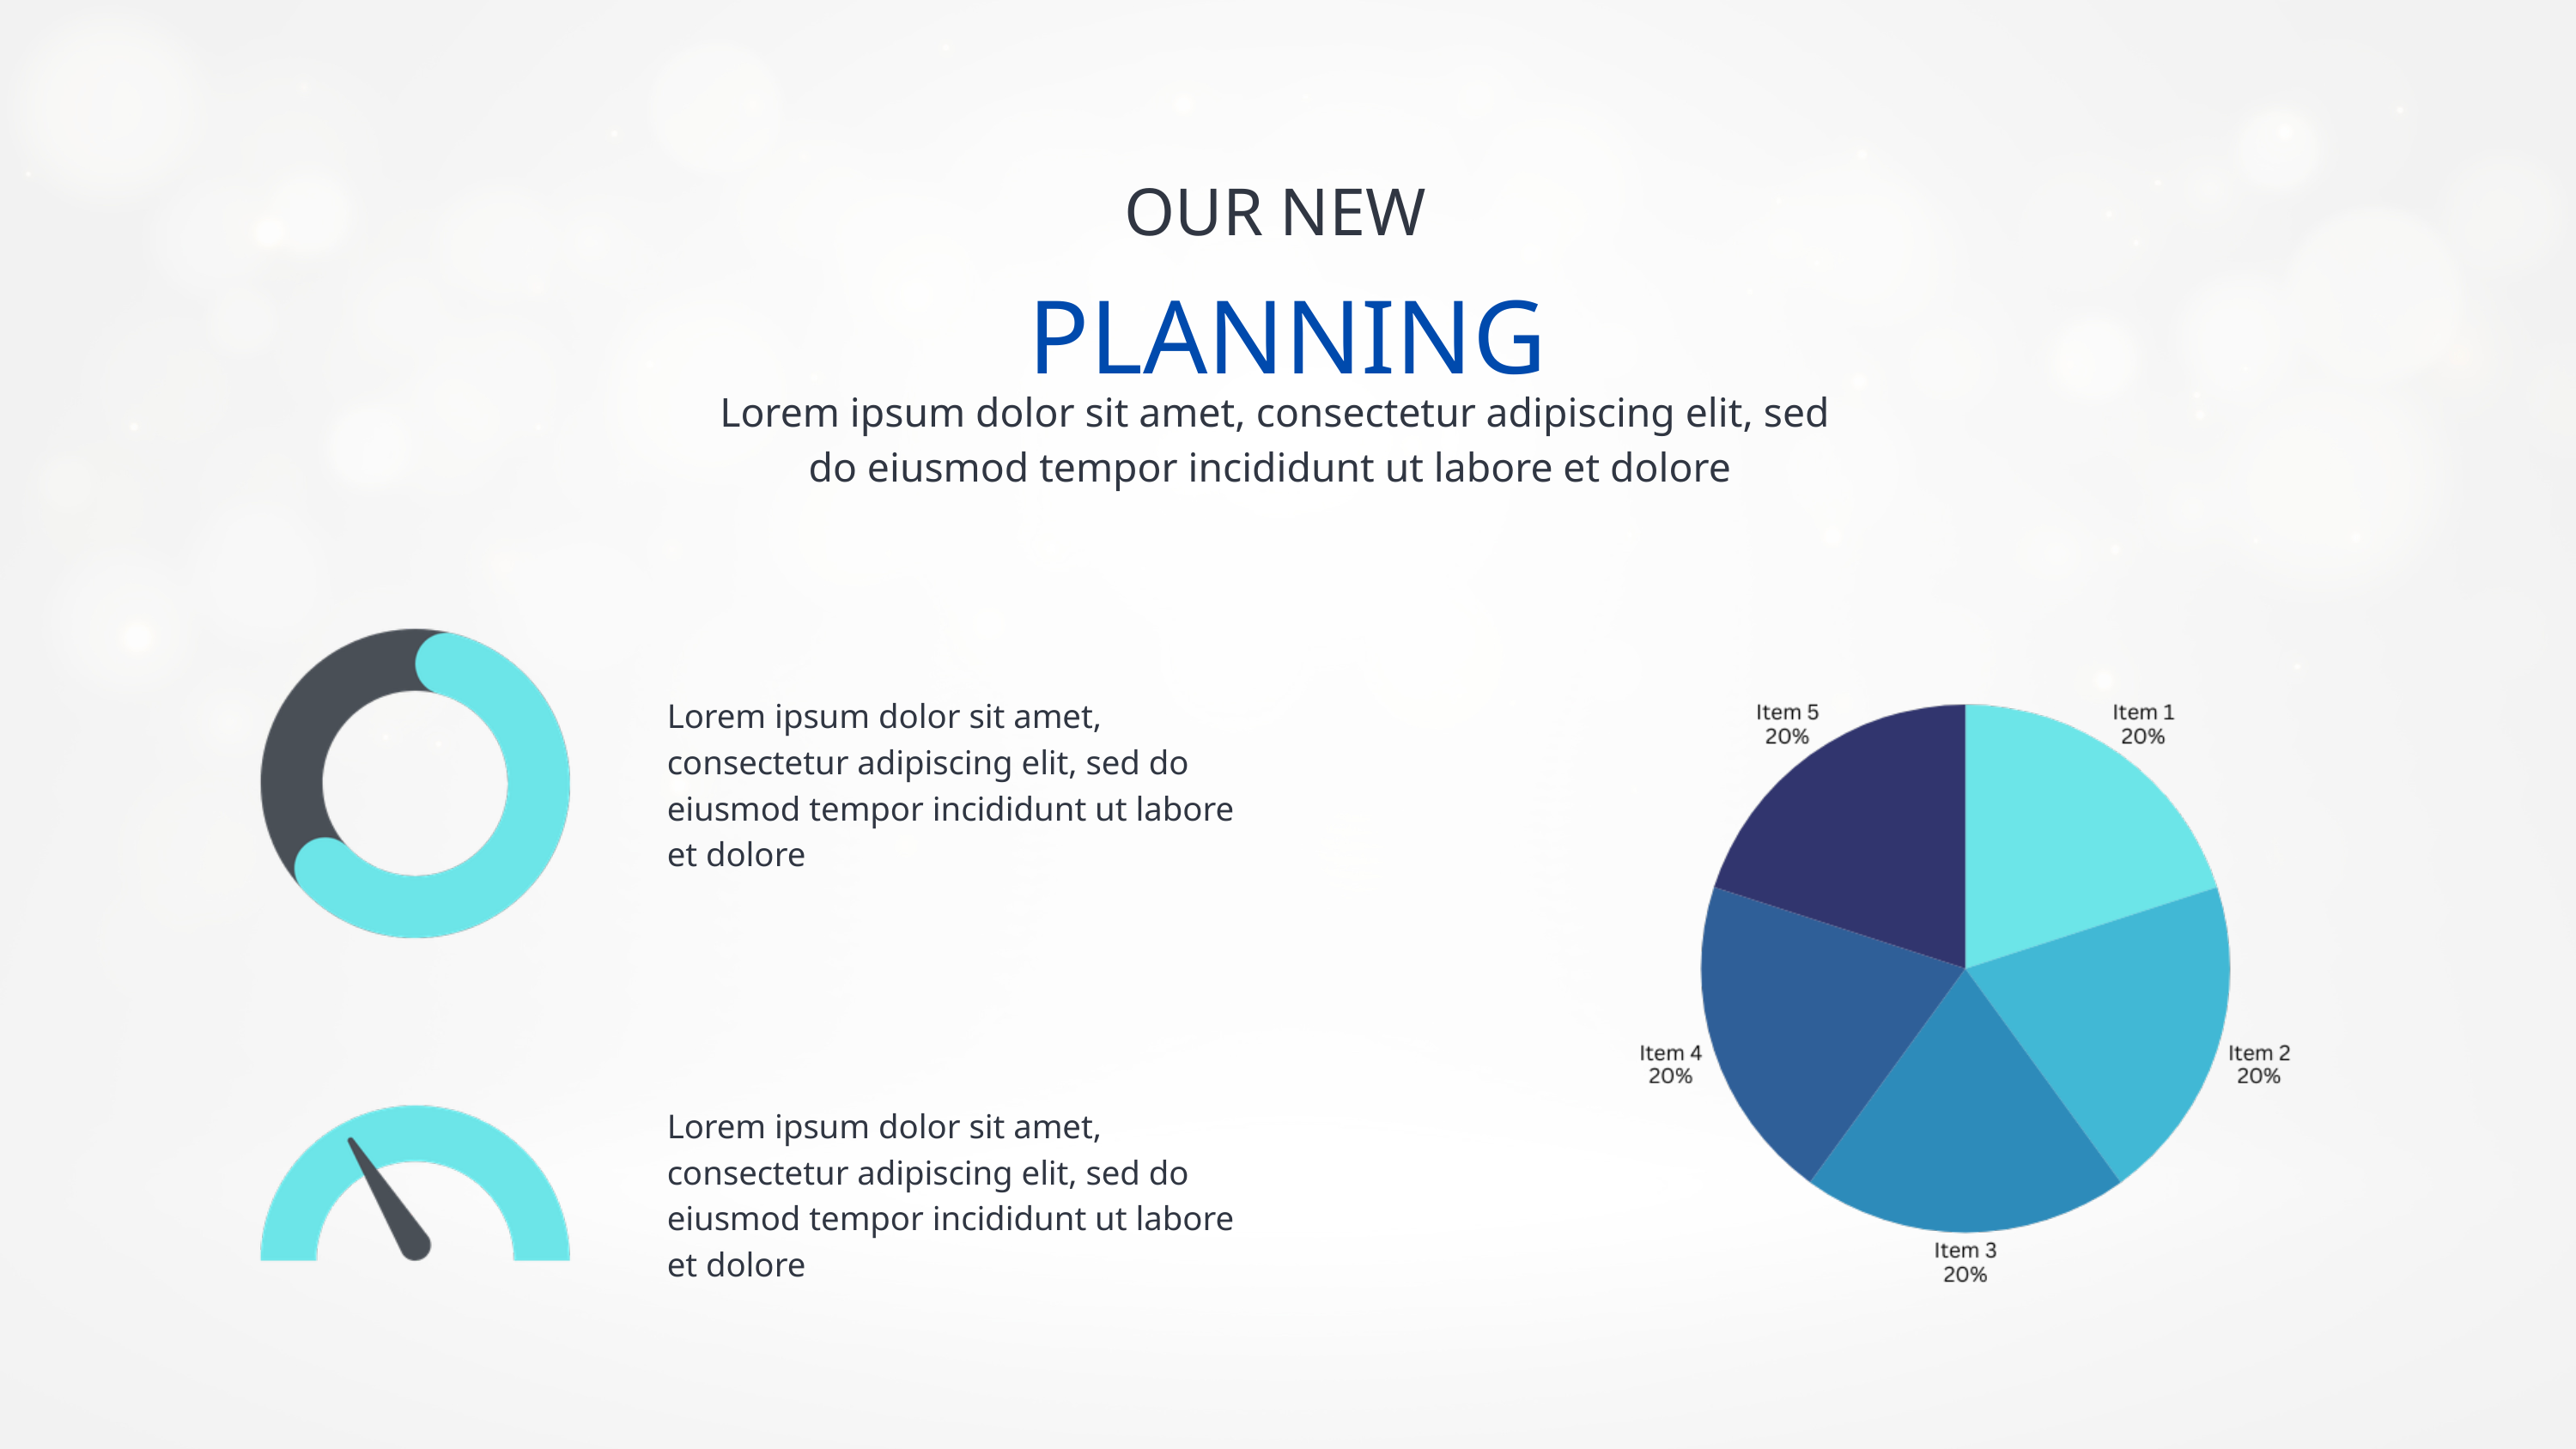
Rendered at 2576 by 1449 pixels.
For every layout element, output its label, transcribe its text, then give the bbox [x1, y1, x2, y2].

picture [1575, 628, 2355, 1369]
text_box Lorem ipsum dolor sit amet, consectetur adipiscing elit, sed do eiusmod tempor incididunt ut labore et dolore [702, 379, 1850, 491]
text_box OUR NEW [861, 157, 1689, 249]
text_box Lorem ipsum dolor sit amet, consectetur adipiscing elit, sed do eiusmod tempor incididunt ut labore et dolore [666, 1099, 1248, 1284]
text_box PLANNING [653, 252, 1923, 395]
text_box [0, 0, 2576, 1449]
picture [229, 1075, 601, 1292]
picture [229, 598, 601, 969]
text_box Lorem ipsum dolor sit amet, consectetur adipiscing elit, sed do eiusmod tempor incididunt ut labore et dolore [666, 688, 1248, 874]
